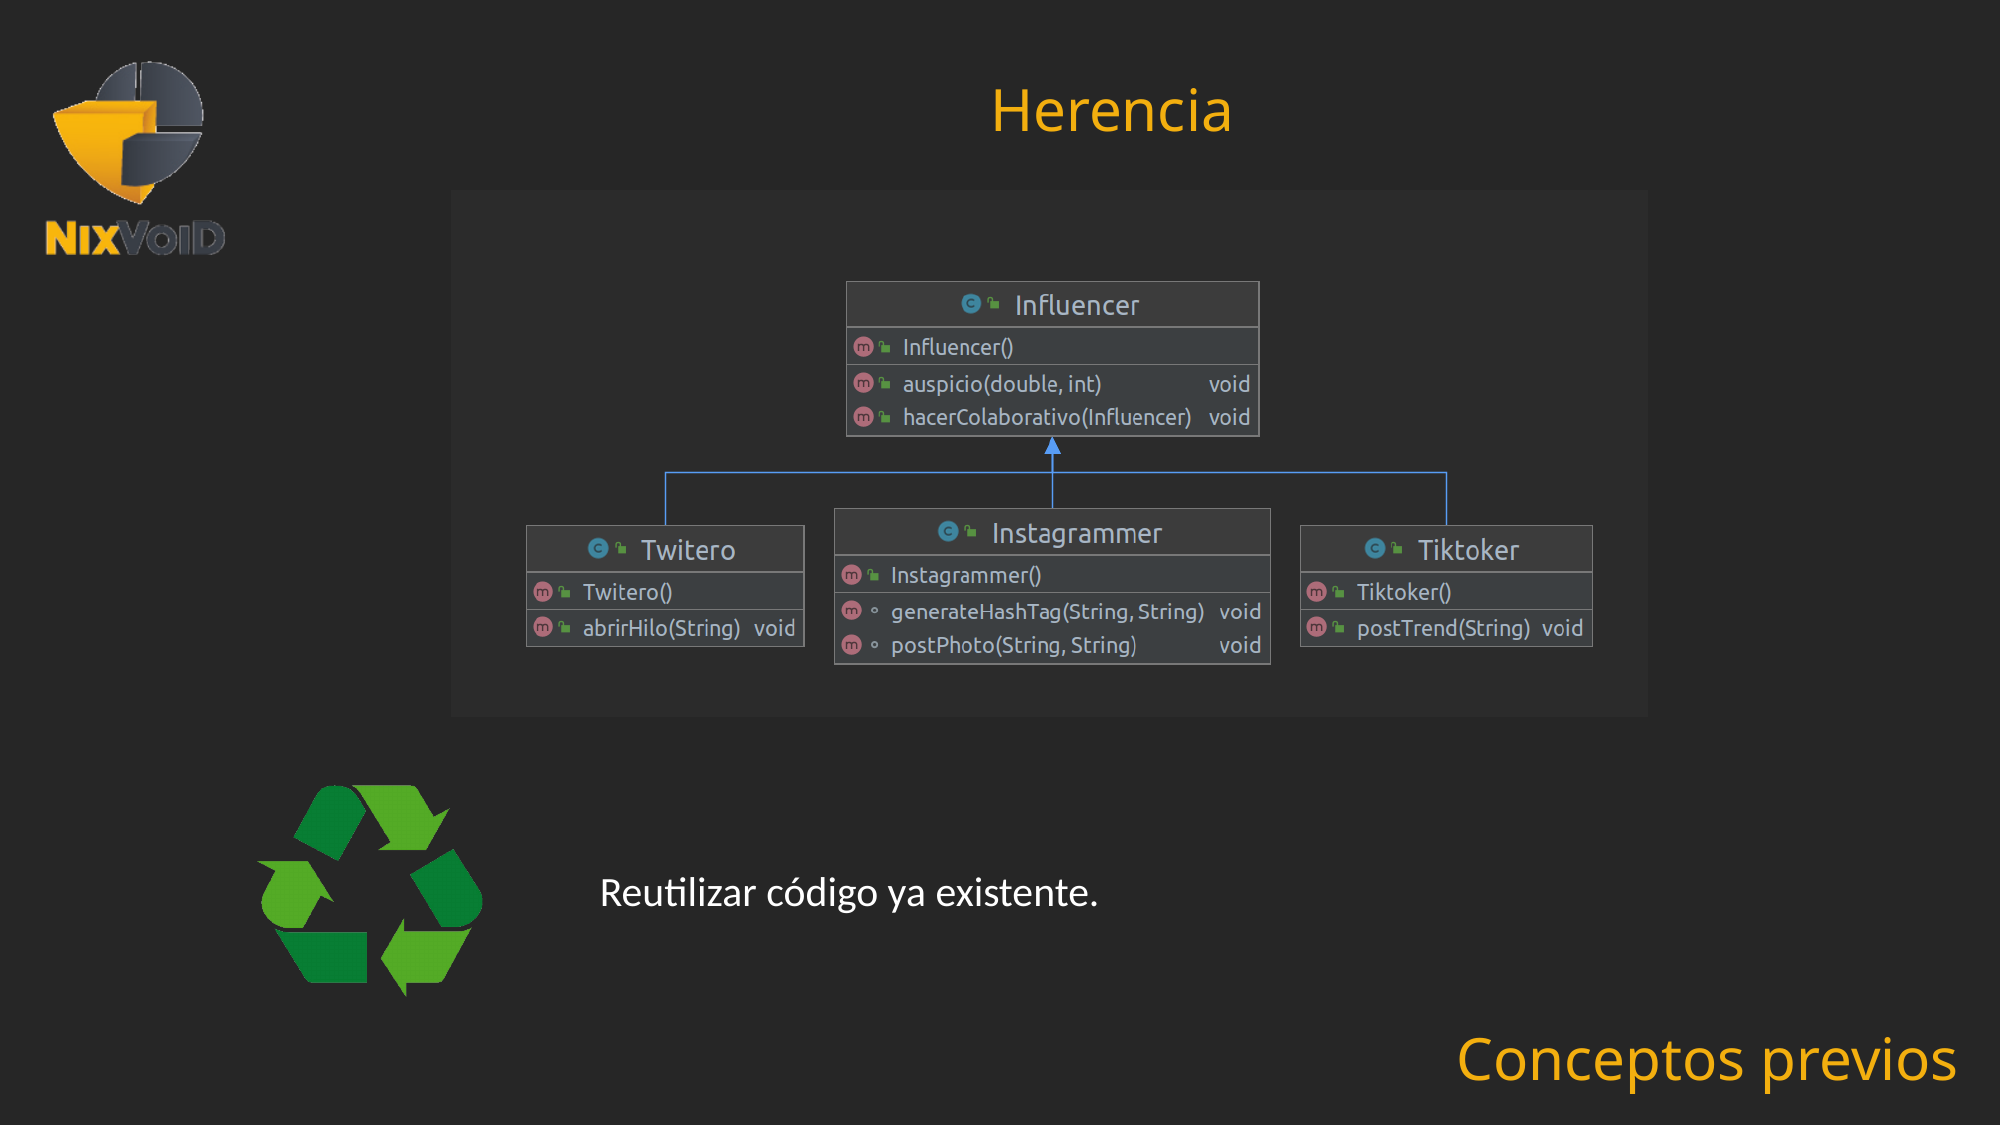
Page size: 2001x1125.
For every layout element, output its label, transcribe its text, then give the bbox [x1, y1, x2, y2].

picture [0, 59, 332, 322]
text_box Reutilizar código ya existente. [584, 849, 1176, 930]
picture [451, 190, 1648, 717]
title Conceptos previos [957, 1008, 1974, 1101]
picture [249, 774, 487, 1005]
text_box Herencia [334, 59, 1974, 152]
